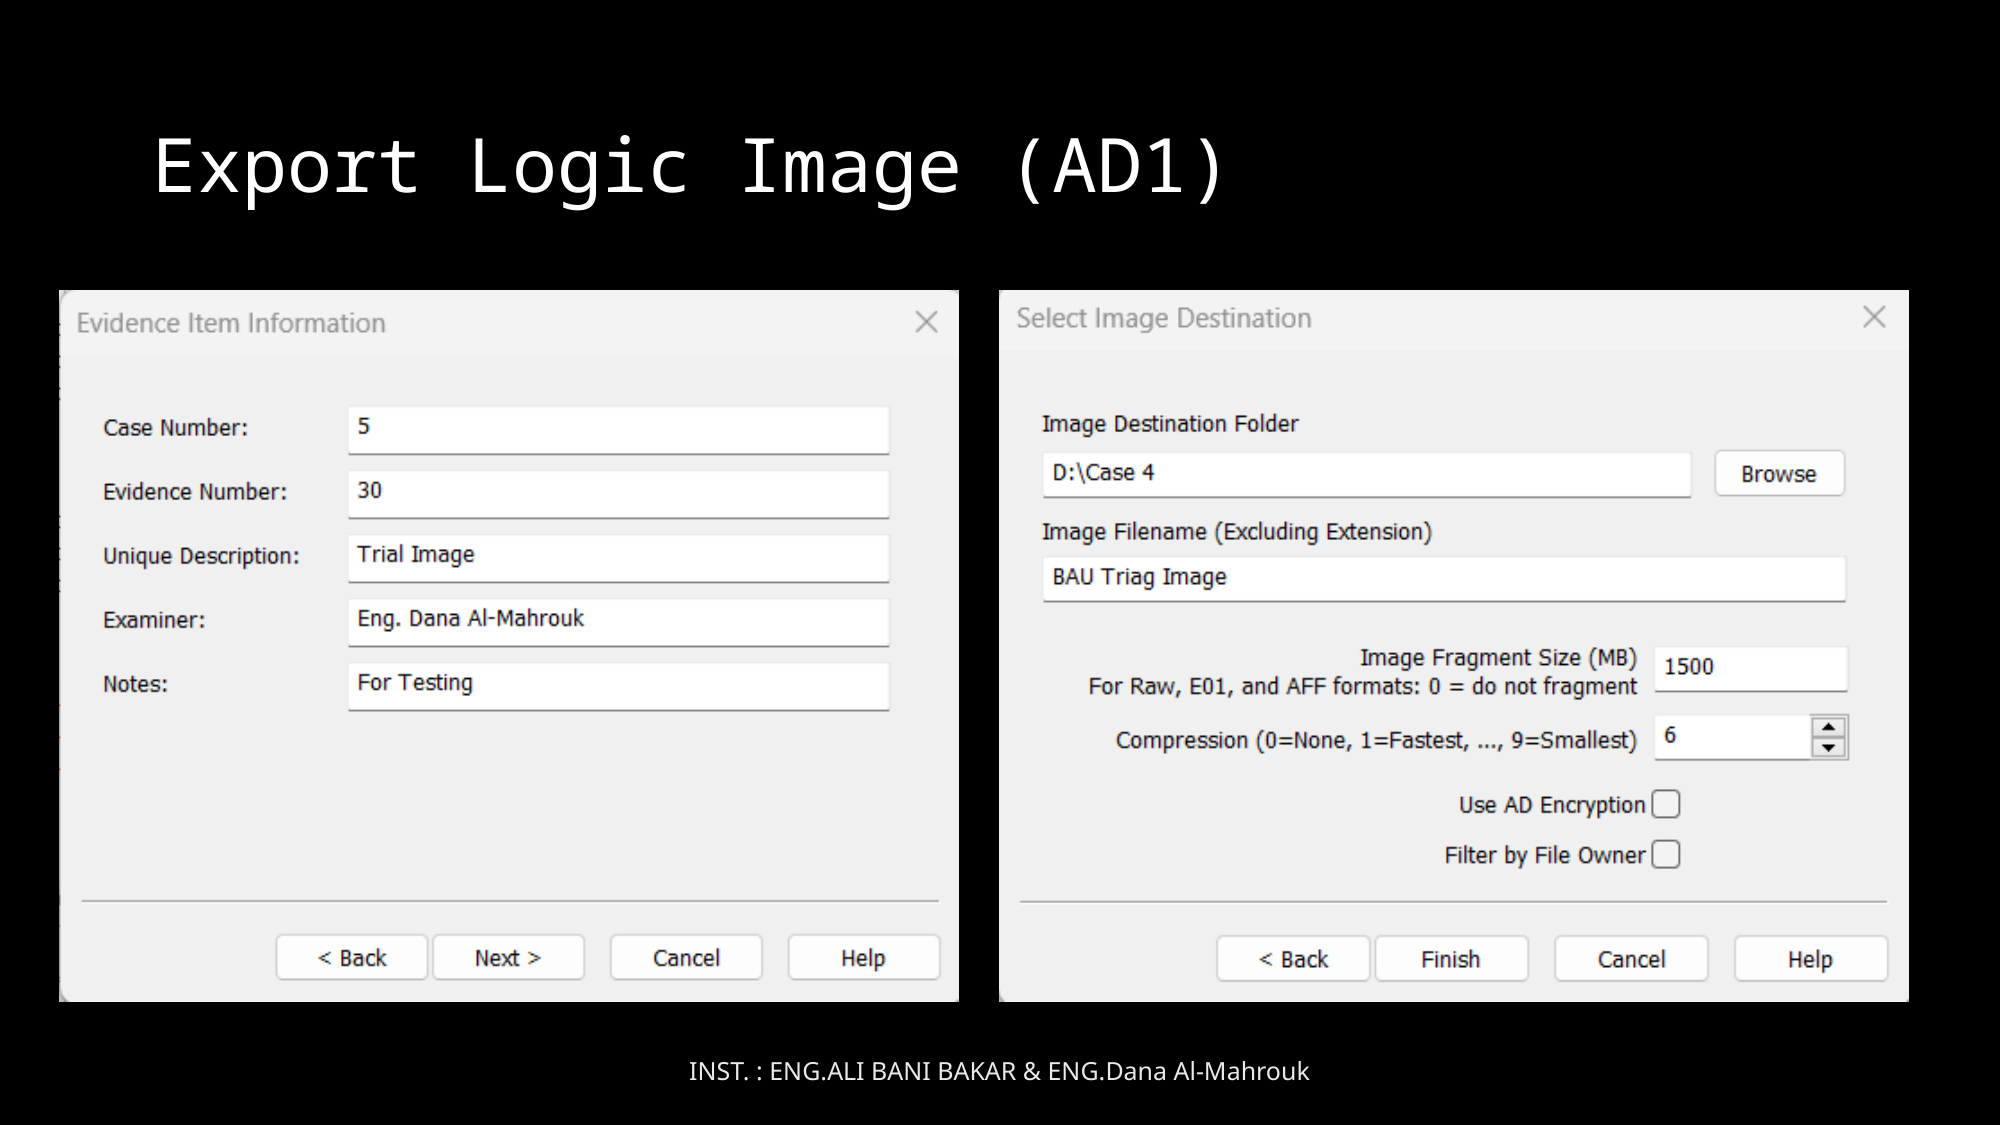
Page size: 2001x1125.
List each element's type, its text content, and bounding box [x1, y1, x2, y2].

picture [999, 290, 1910, 1003]
footer INST. : ENG.ALI BANI BAKAR & ENG.Dana Al-Mahrouk [662, 1042, 1338, 1103]
picture [58, 290, 960, 1003]
title Export Logic Image (AD1) [137, 59, 1863, 278]
